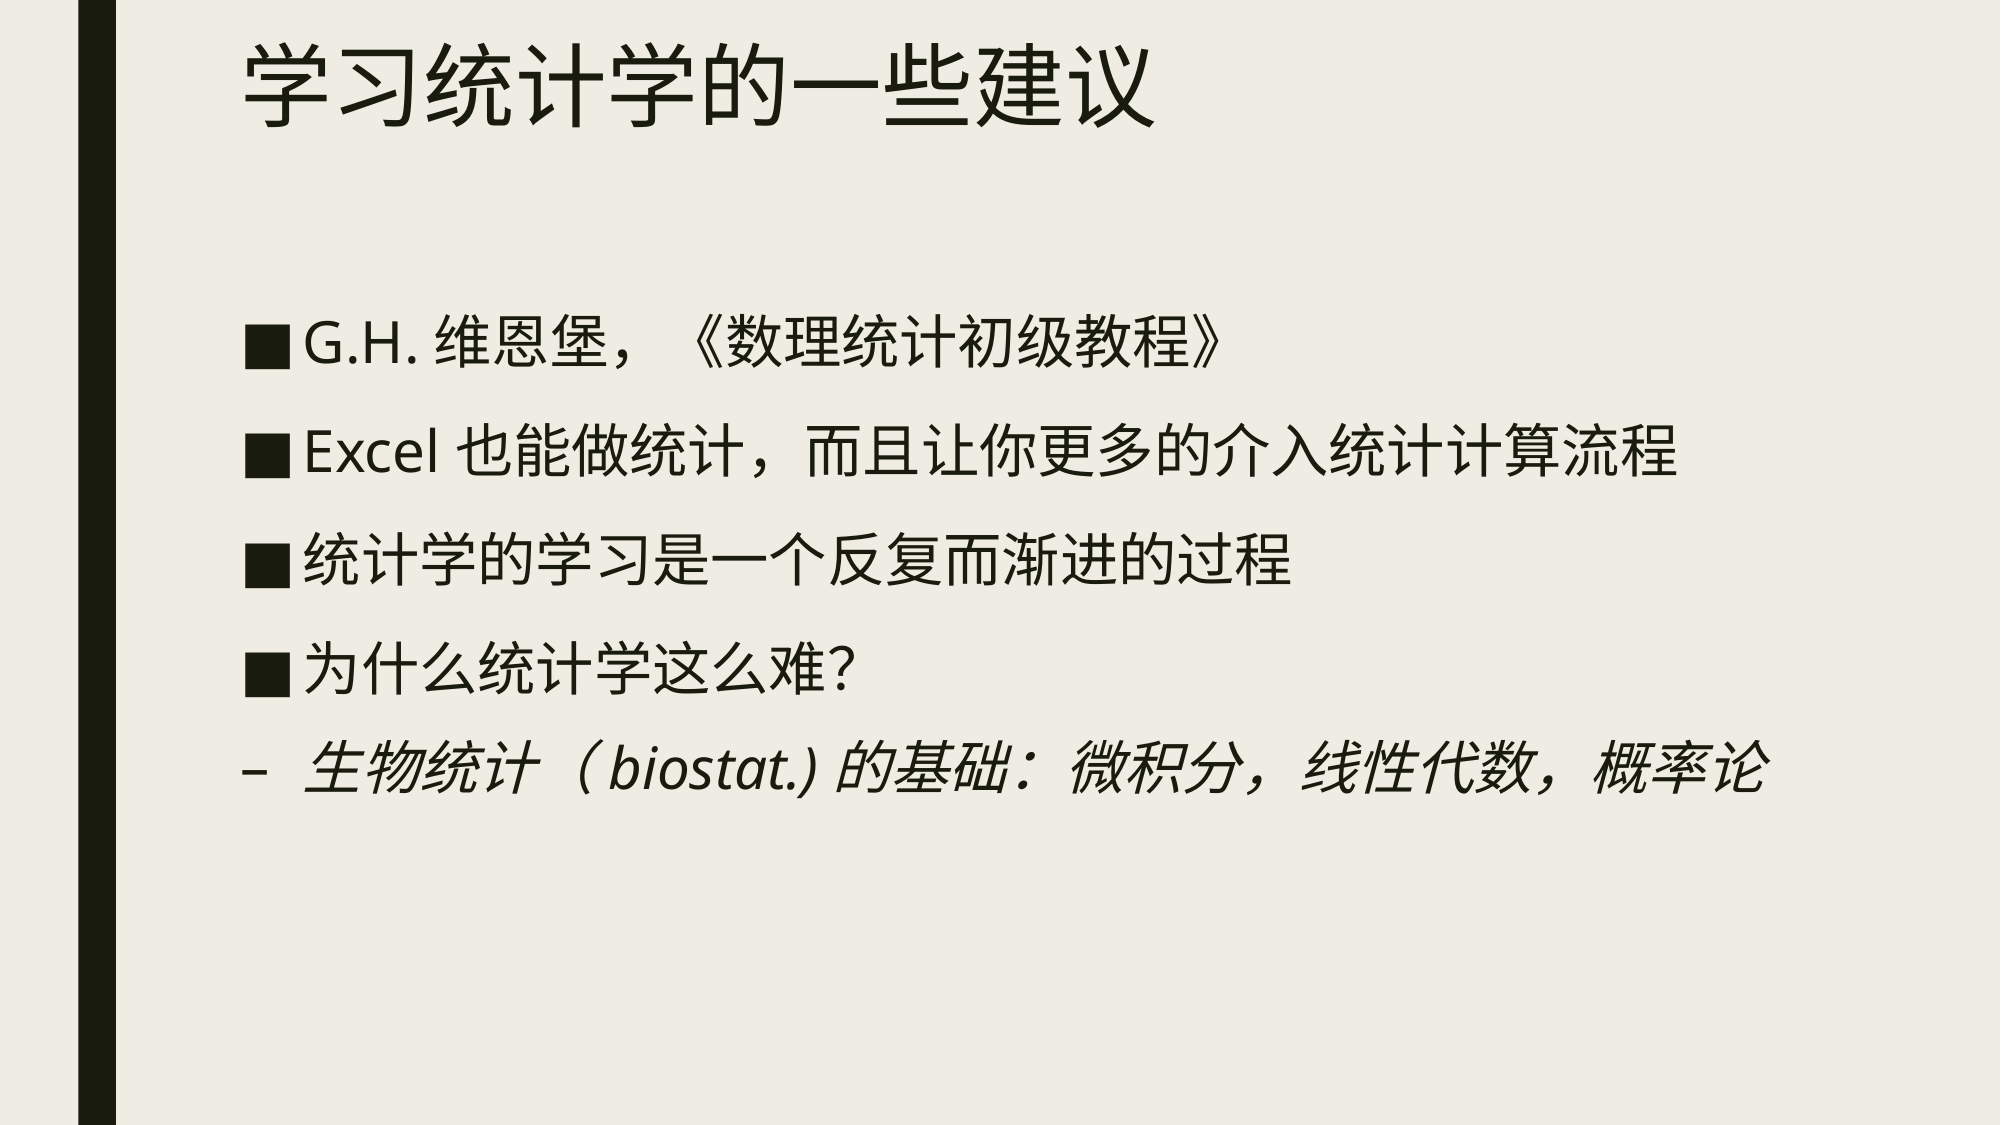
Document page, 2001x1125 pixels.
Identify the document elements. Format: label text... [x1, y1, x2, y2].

list G.H.维恩堡，《数理统计初级教程》 Excel也能做统计，而且让你更多的介入统计计算流程 统计学的学习是一个反复而渐进的过程 为什么统计学这么难？ 生物统计（biostat.)的基础：微积分，线性代数，概率论 [225, 283, 1800, 872]
title 学习统计学的一些建议 [225, 35, 1800, 279]
